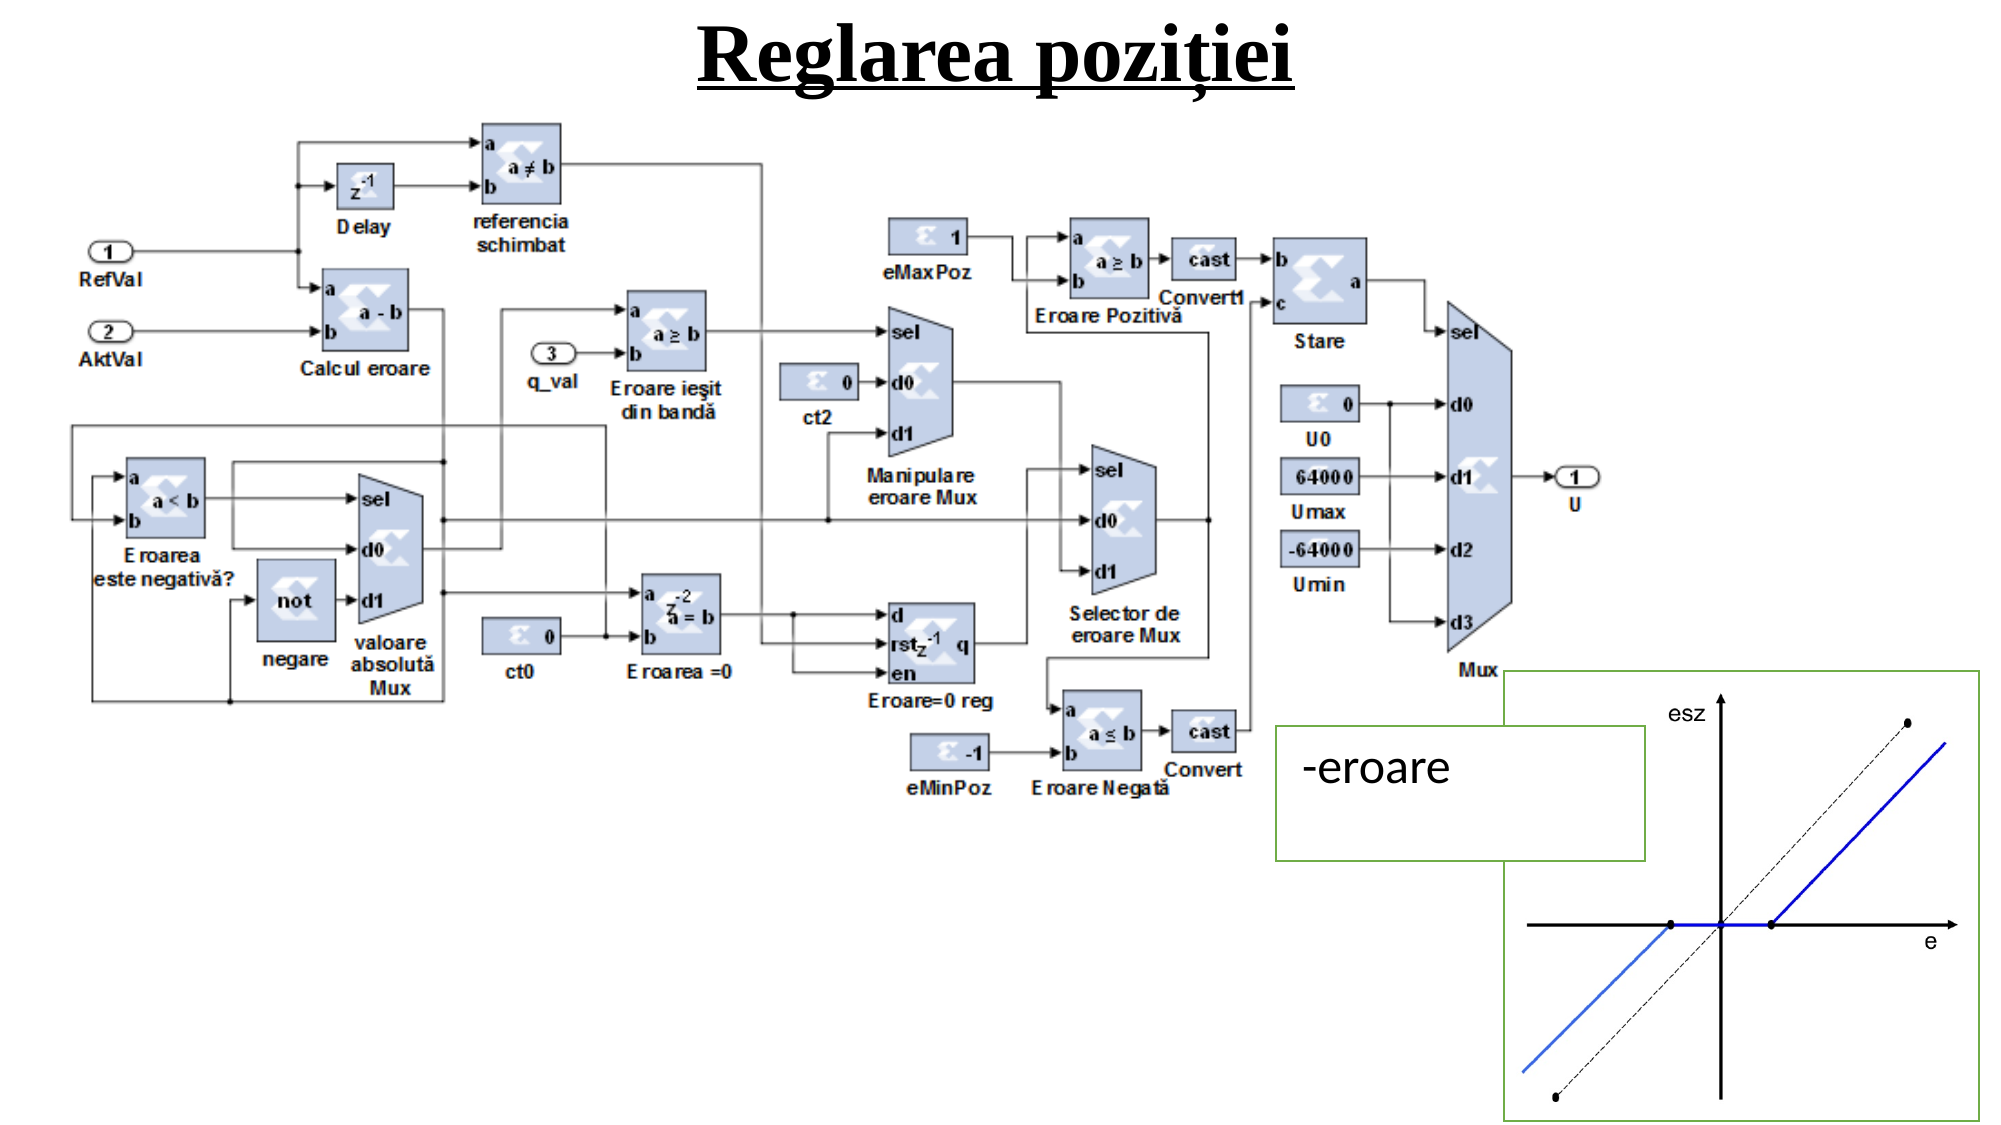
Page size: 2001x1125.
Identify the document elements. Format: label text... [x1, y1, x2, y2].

title Reglarea poziției [133, 0, 1859, 109]
picture [0, 108, 1979, 1121]
